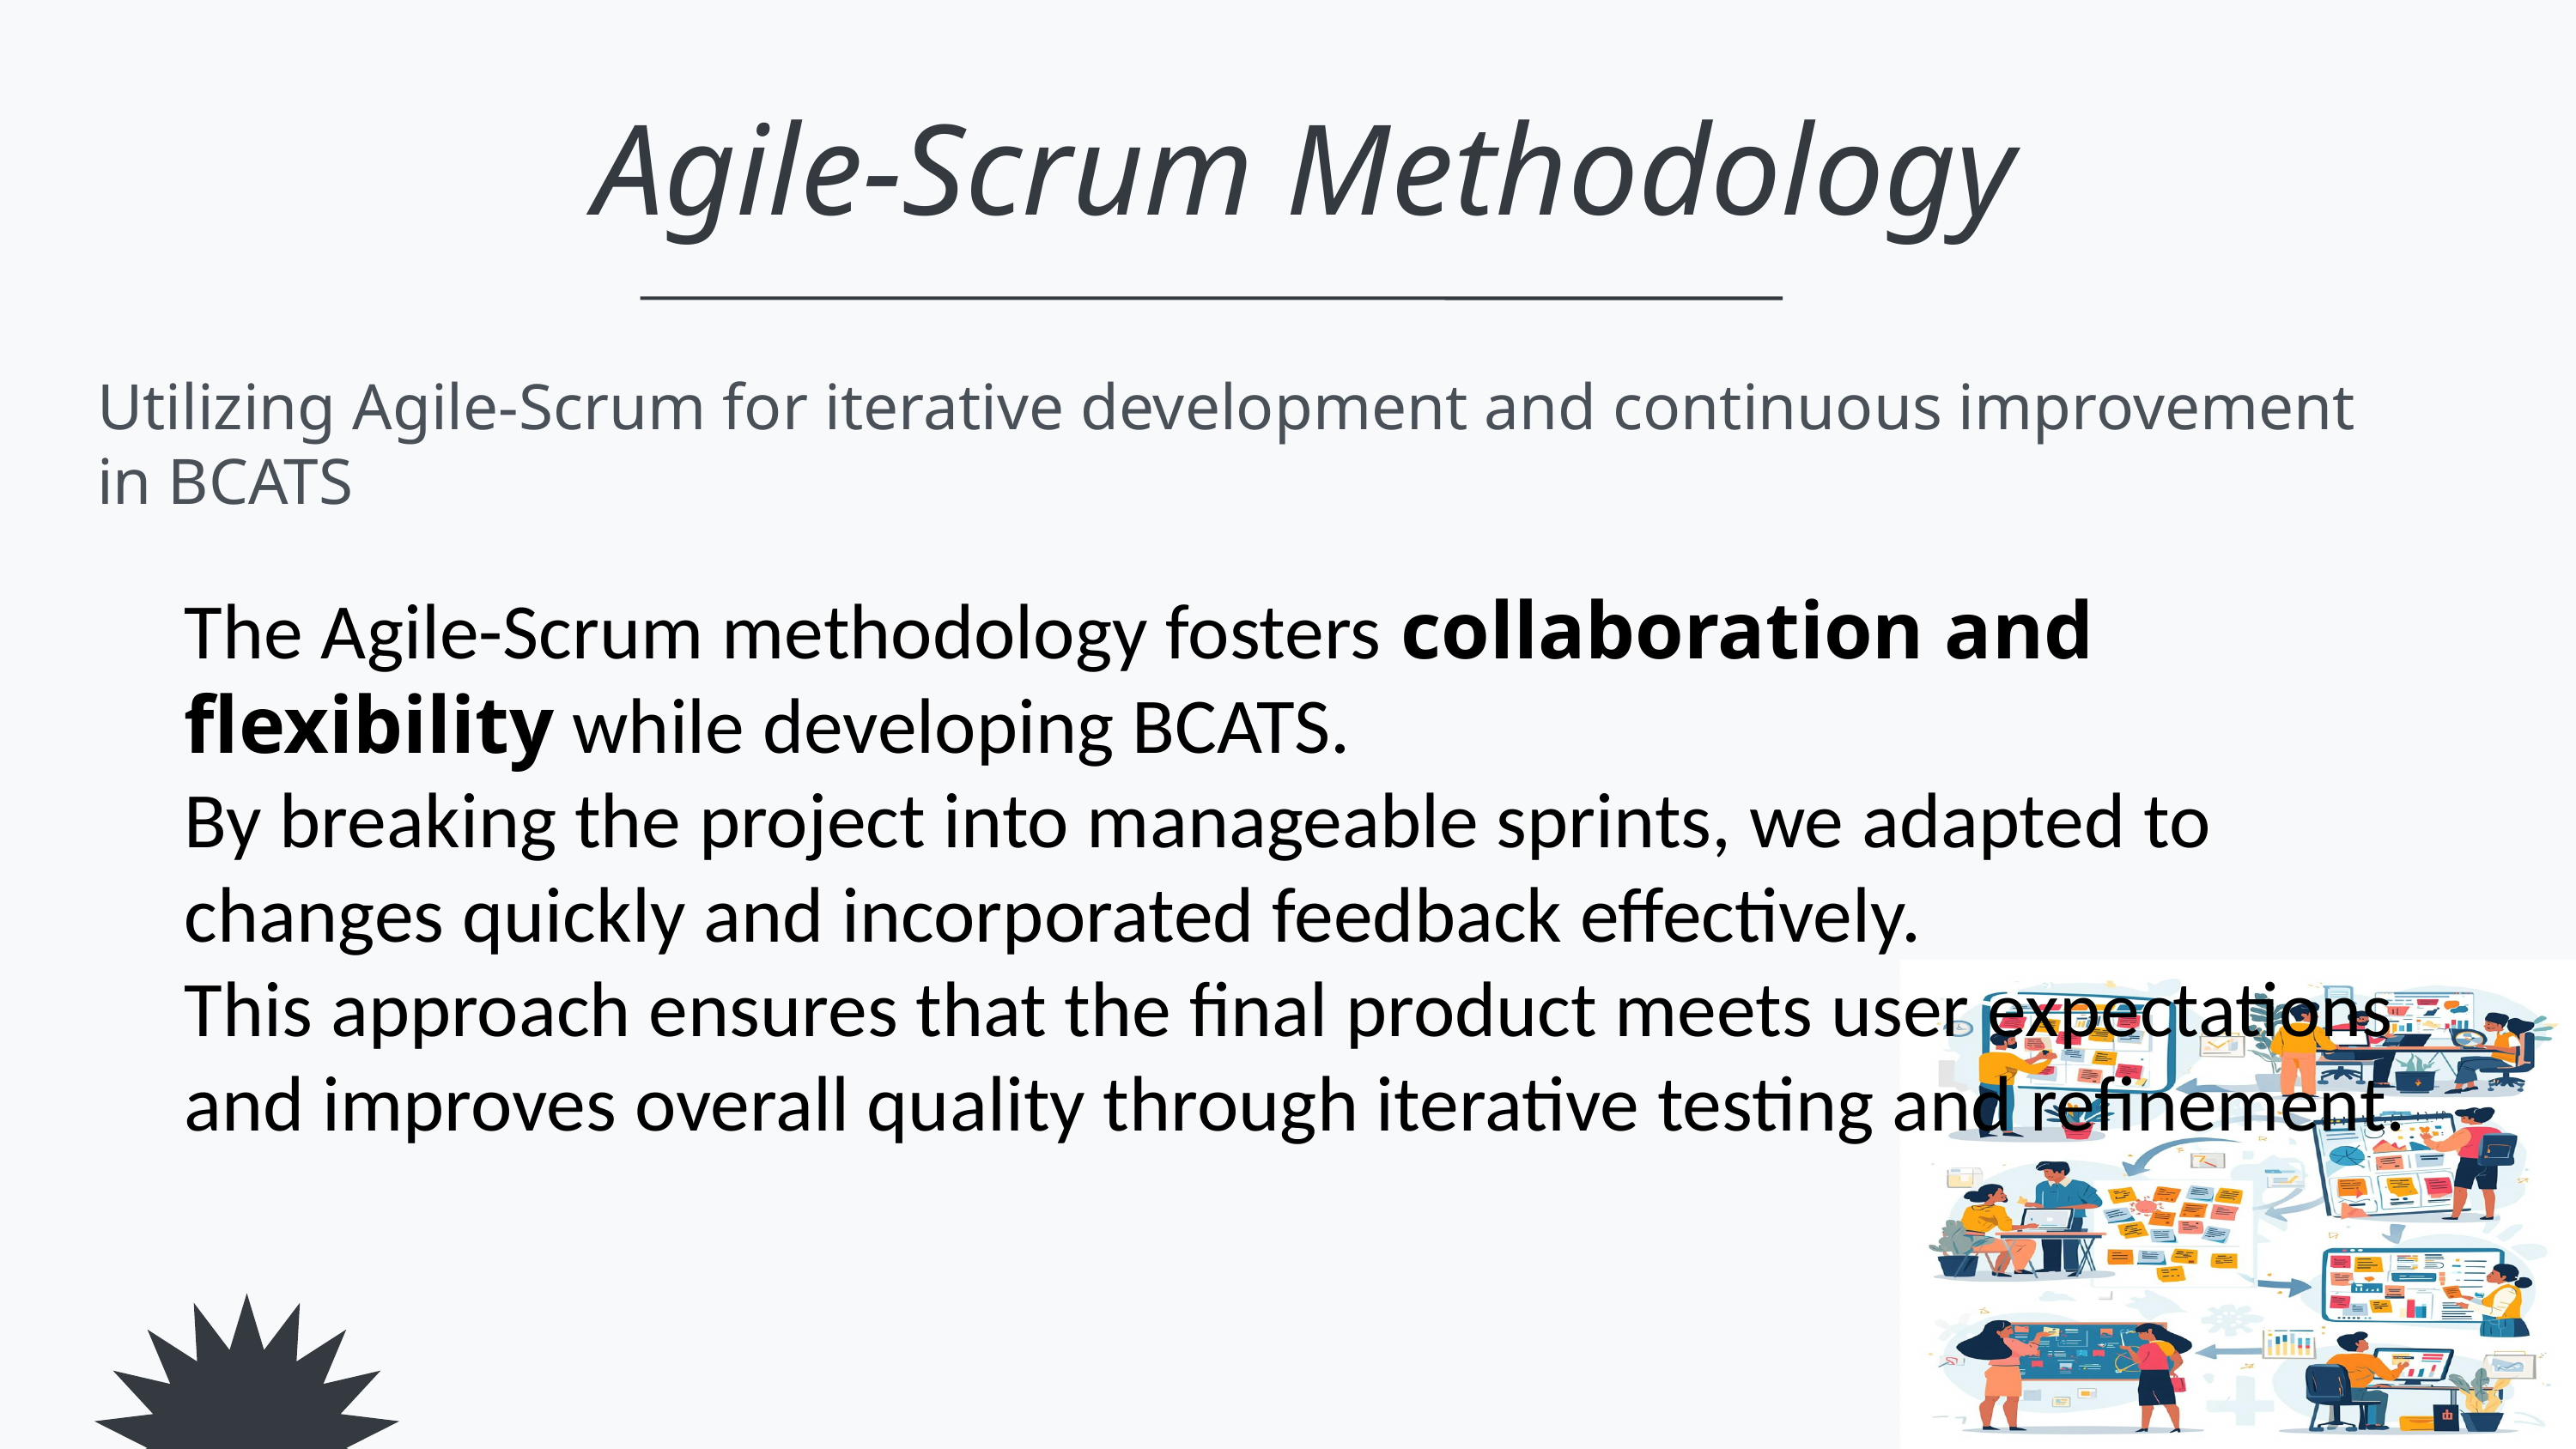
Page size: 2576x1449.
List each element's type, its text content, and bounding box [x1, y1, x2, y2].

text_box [96, 100, 2512, 530]
text_box The Agile-Scrum methodology fosters collaboration and flexibility while developing BCATS. By breaking the project into manageable sprints, we adapted to changes quickly and incorporated feedback effectively. This approach ensures that the final product meets user expectations and improves overall quality through iterative testing and refinement. [172, 573, 2429, 1248]
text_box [1899, 960, 2576, 1449]
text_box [94, 1293, 400, 1449]
